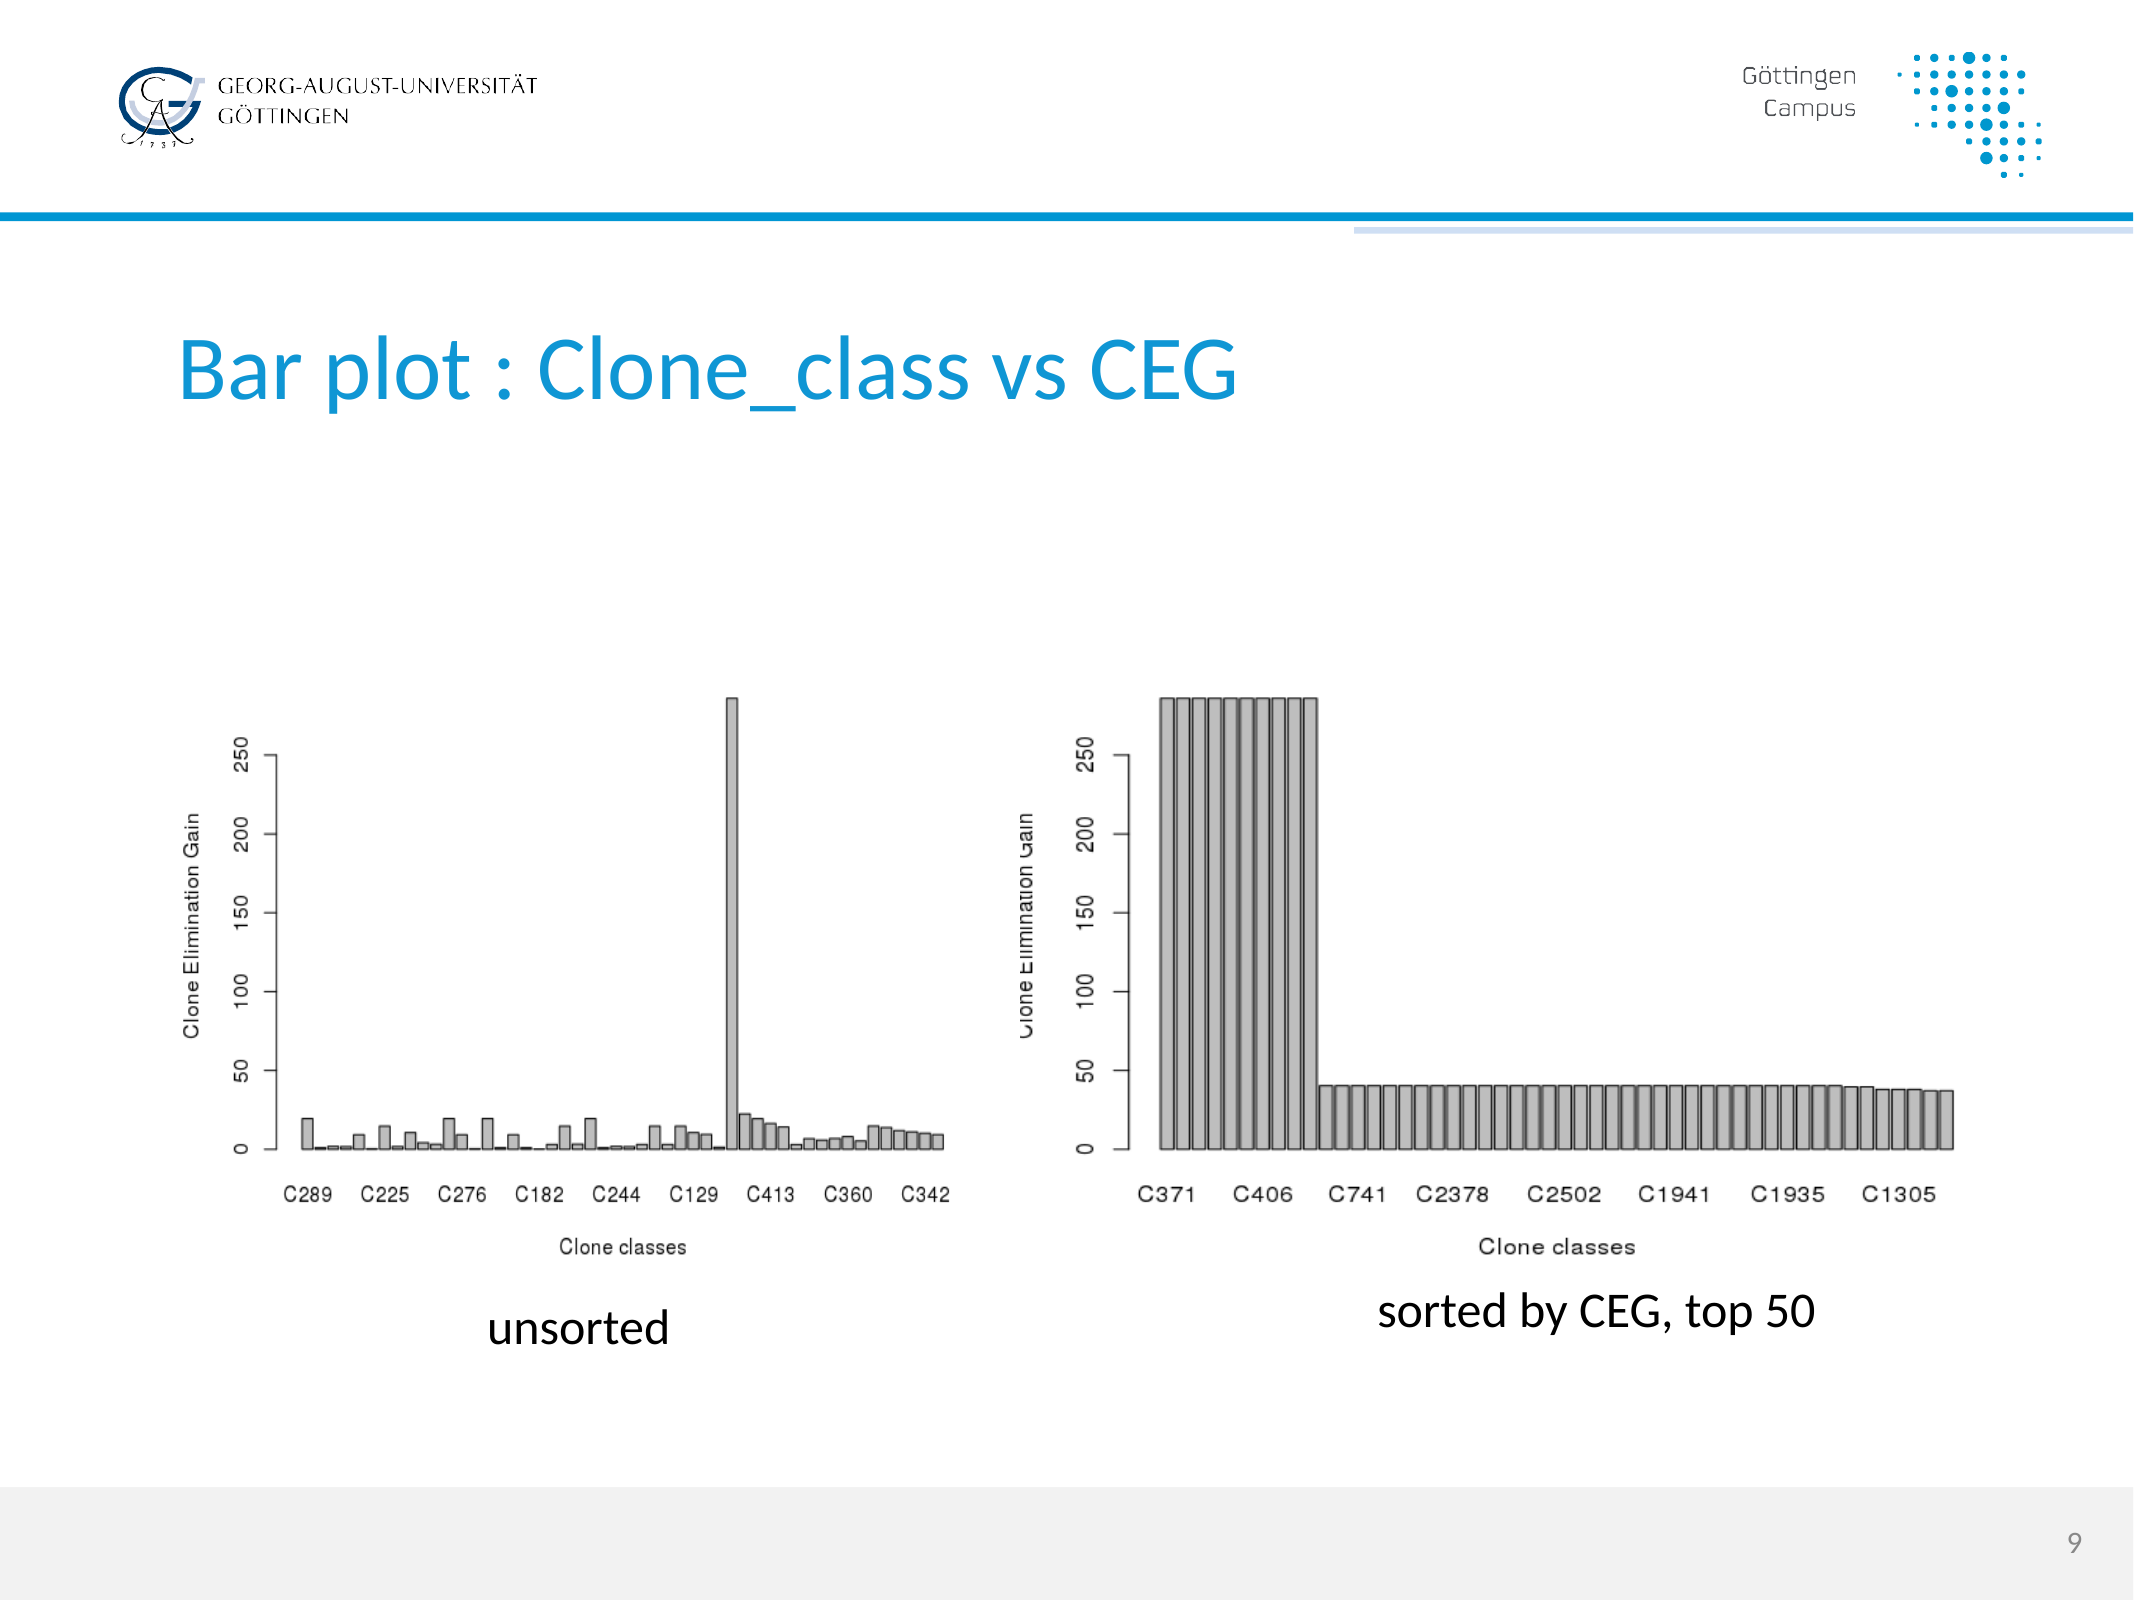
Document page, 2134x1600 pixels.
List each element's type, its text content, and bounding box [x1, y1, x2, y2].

picture [1743, 66, 1855, 121]
title Bar plot : Clone_class vs CEG [176, 307, 1957, 420]
picture [177, 590, 2048, 1289]
picture [218, 74, 537, 124]
slide_number 9 [2046, 1522, 2083, 1559]
text_box unsorted [479, 1297, 678, 1363]
text_box sorted by CEG, top 50 [1369, 1297, 1824, 1345]
